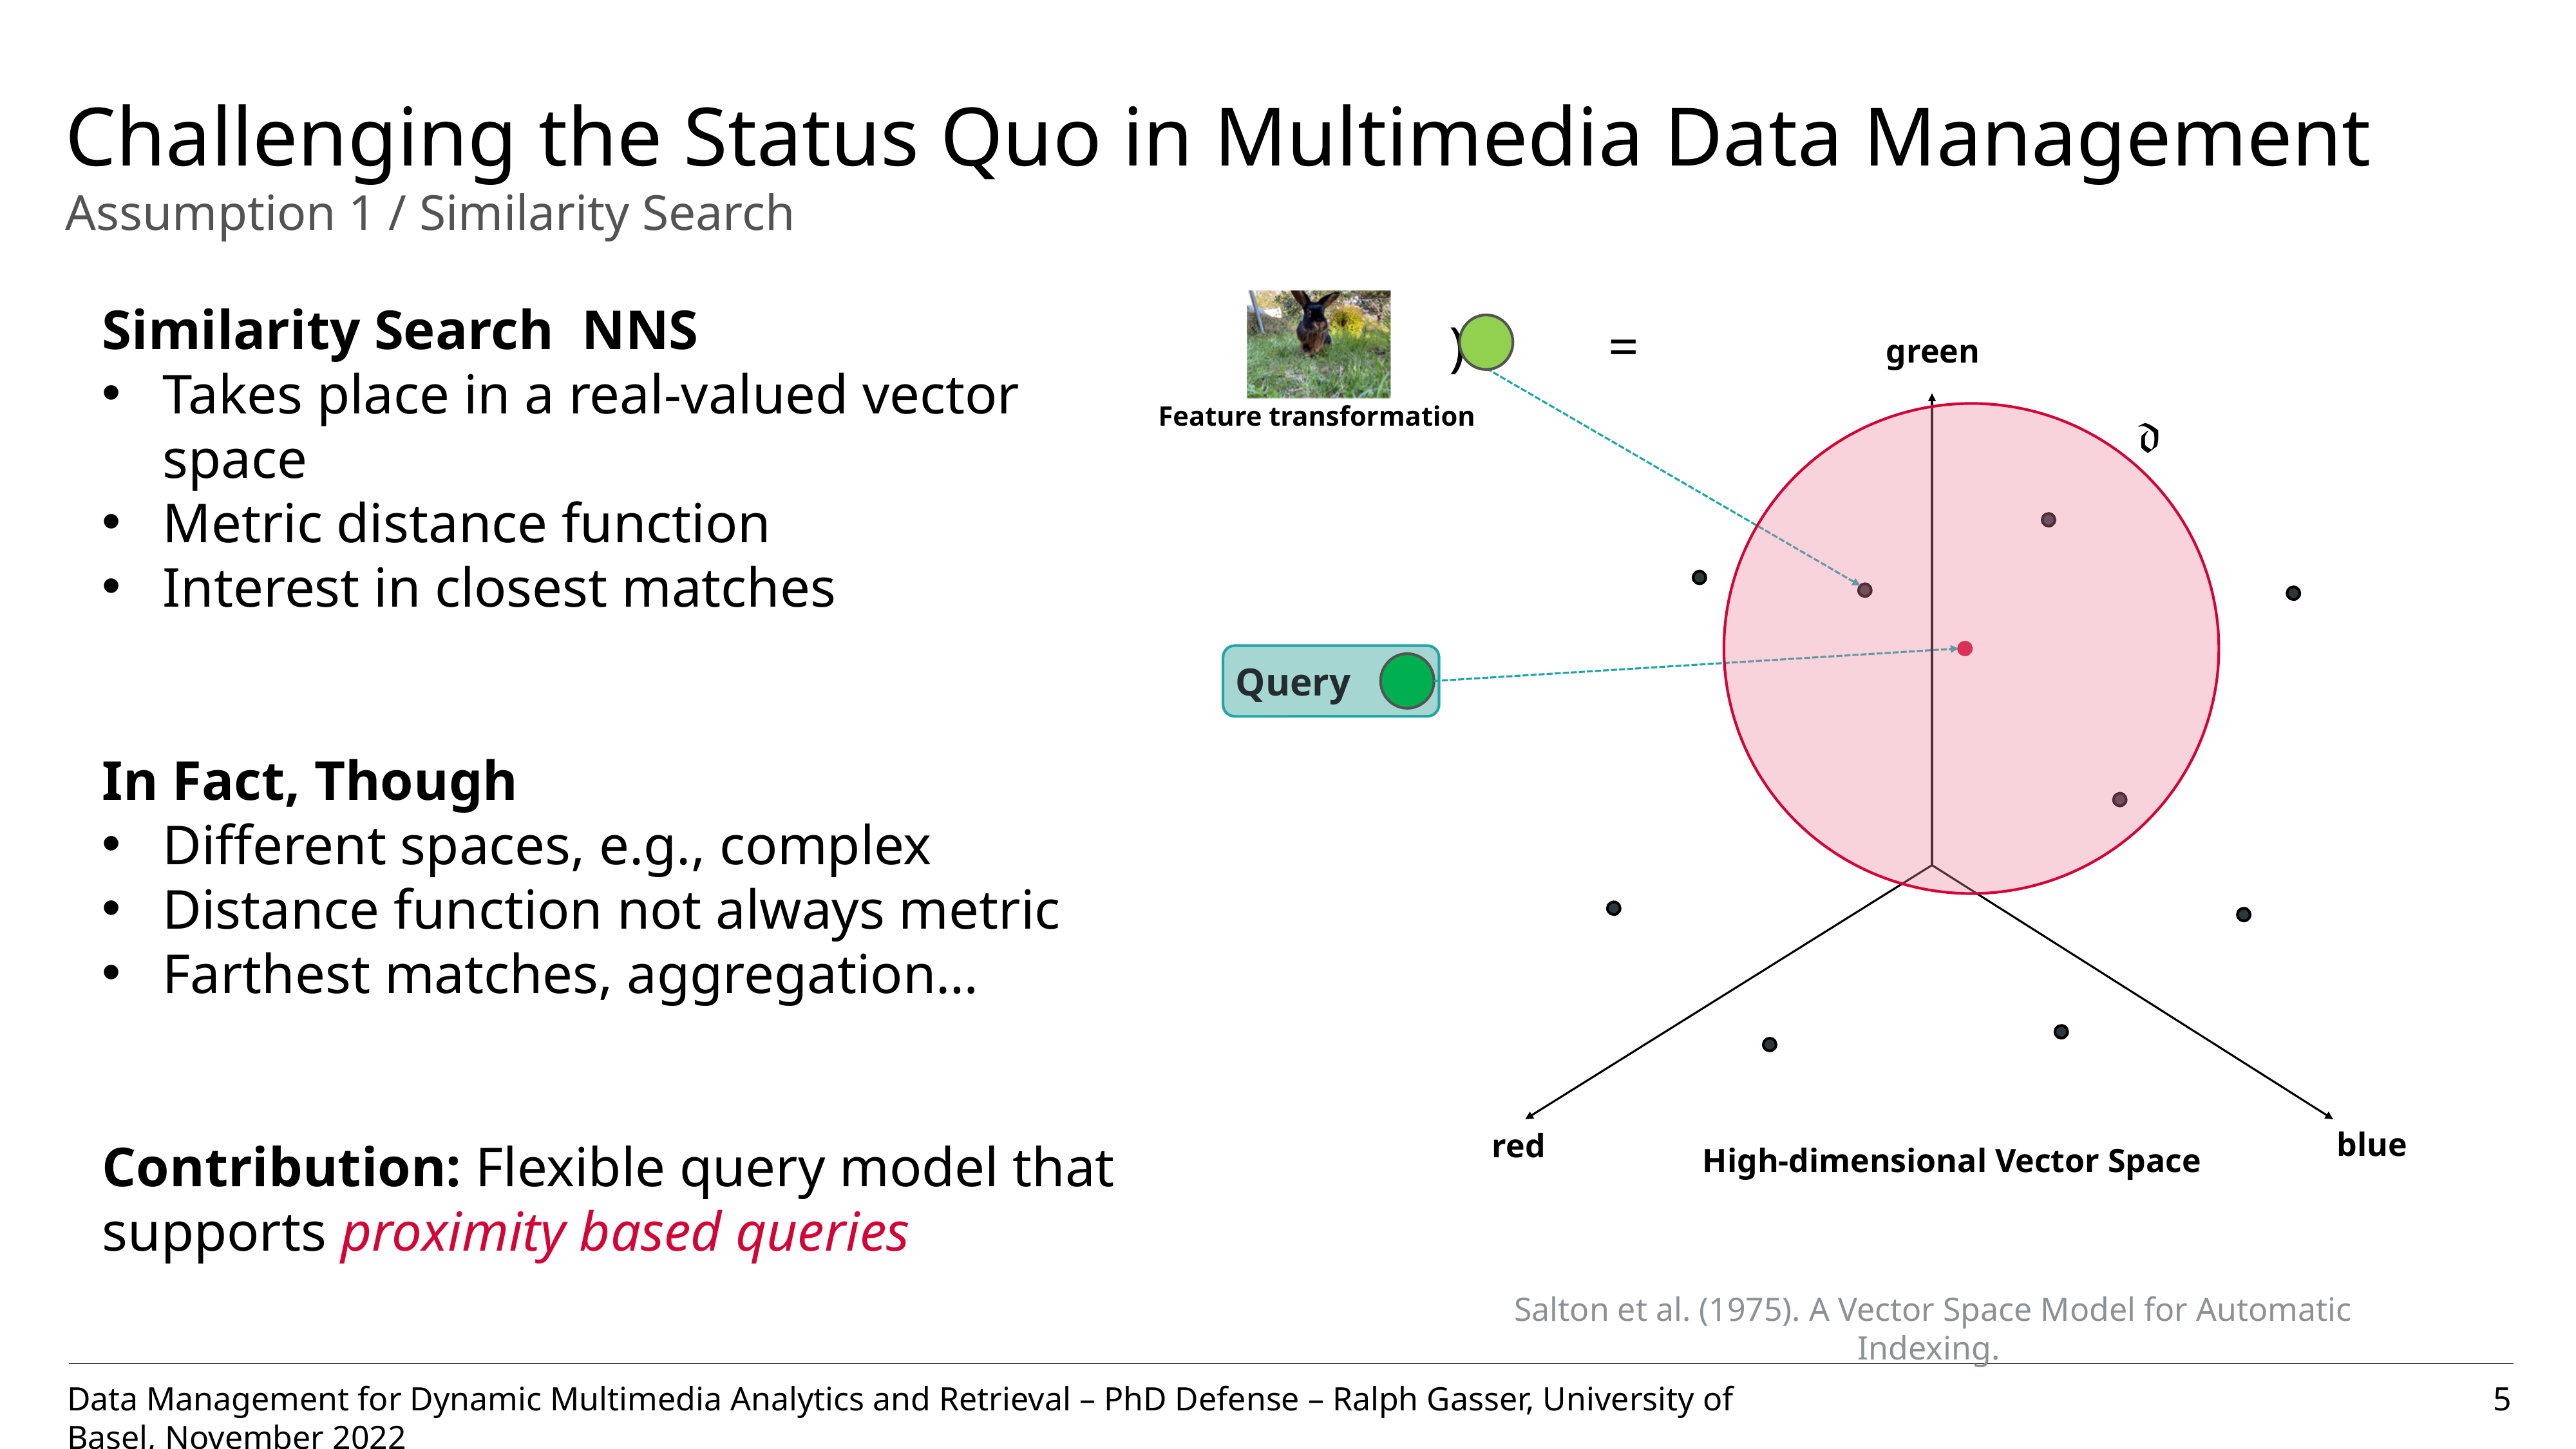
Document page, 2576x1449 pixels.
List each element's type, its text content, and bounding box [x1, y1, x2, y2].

text_box Query [1223, 645, 1439, 717]
text_box Salton et al. (1975). A Vector Space Model for Automatic Indexing. [1461, 1283, 2405, 1371]
text_box blue [2327, 1114, 2417, 1172]
text_box [1723, 406, 1931, 648]
text_box red [1482, 1115, 1555, 1173]
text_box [1175, 281, 1718, 474]
title Challenging the Status Quo in Multimedia Data Management Assumption 1 / Similarity Search [65, 85, 2511, 322]
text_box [1434, 648, 1959, 681]
text_box [2287, 587, 2300, 600]
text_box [1486, 369, 1861, 586]
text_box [1931, 865, 2334, 1120]
picture [1247, 290, 1392, 399]
text_box [1380, 653, 1434, 708]
text_box green [1877, 321, 1989, 379]
text_box [1726, 681, 1931, 865]
text_box [1933, 403, 2219, 865]
slide_number 5 [2343, 1378, 2512, 1418]
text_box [1525, 865, 1931, 1120]
